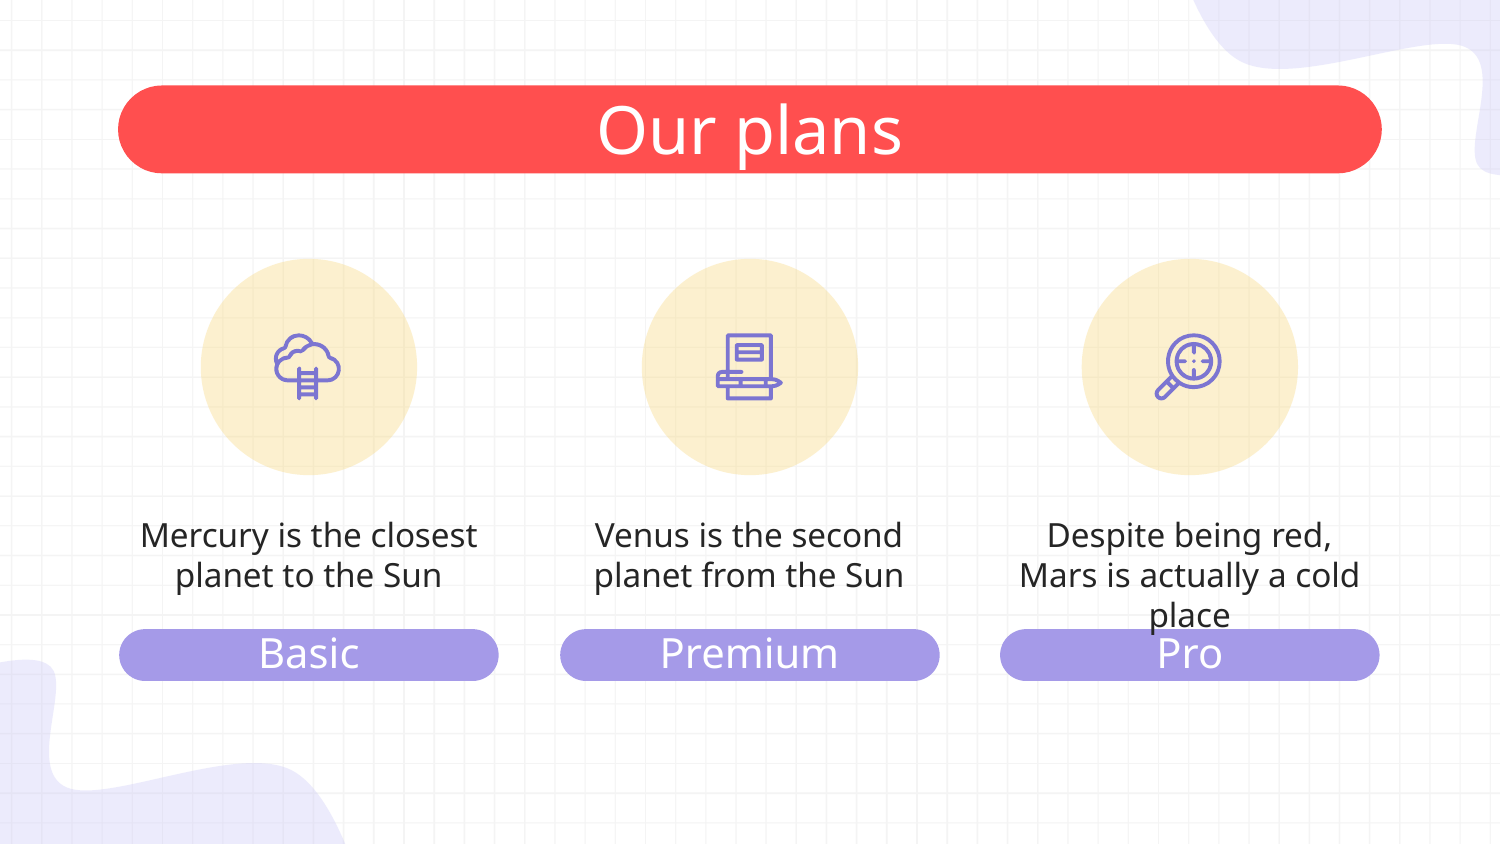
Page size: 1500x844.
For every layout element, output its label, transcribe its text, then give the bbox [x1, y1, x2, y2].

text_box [1153, 333, 1226, 401]
text_box [641, 258, 859, 476]
subtitle Venus is the second planet from the Sun [558, 499, 941, 606]
text_box [1000, 629, 1033, 681]
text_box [715, 333, 784, 401]
text_box [466, 629, 499, 681]
subtitle Premium [593, 612, 906, 689]
subtitle Basic [152, 612, 466, 689]
title Our plans [118, 72, 1382, 167]
text_box [906, 629, 940, 681]
text_box [560, 629, 593, 681]
text_box [119, 629, 152, 681]
text_box [1081, 258, 1299, 476]
text_box [200, 258, 418, 476]
text_box [1347, 629, 1380, 681]
subtitle Despite being red, Mars is actually a cold place [999, 499, 1381, 606]
picture [0, 0, 1500, 844]
subtitle Mercury is the closest planet to the Sun [118, 499, 500, 606]
text_box [273, 333, 341, 401]
subtitle Pro [1033, 612, 1347, 689]
